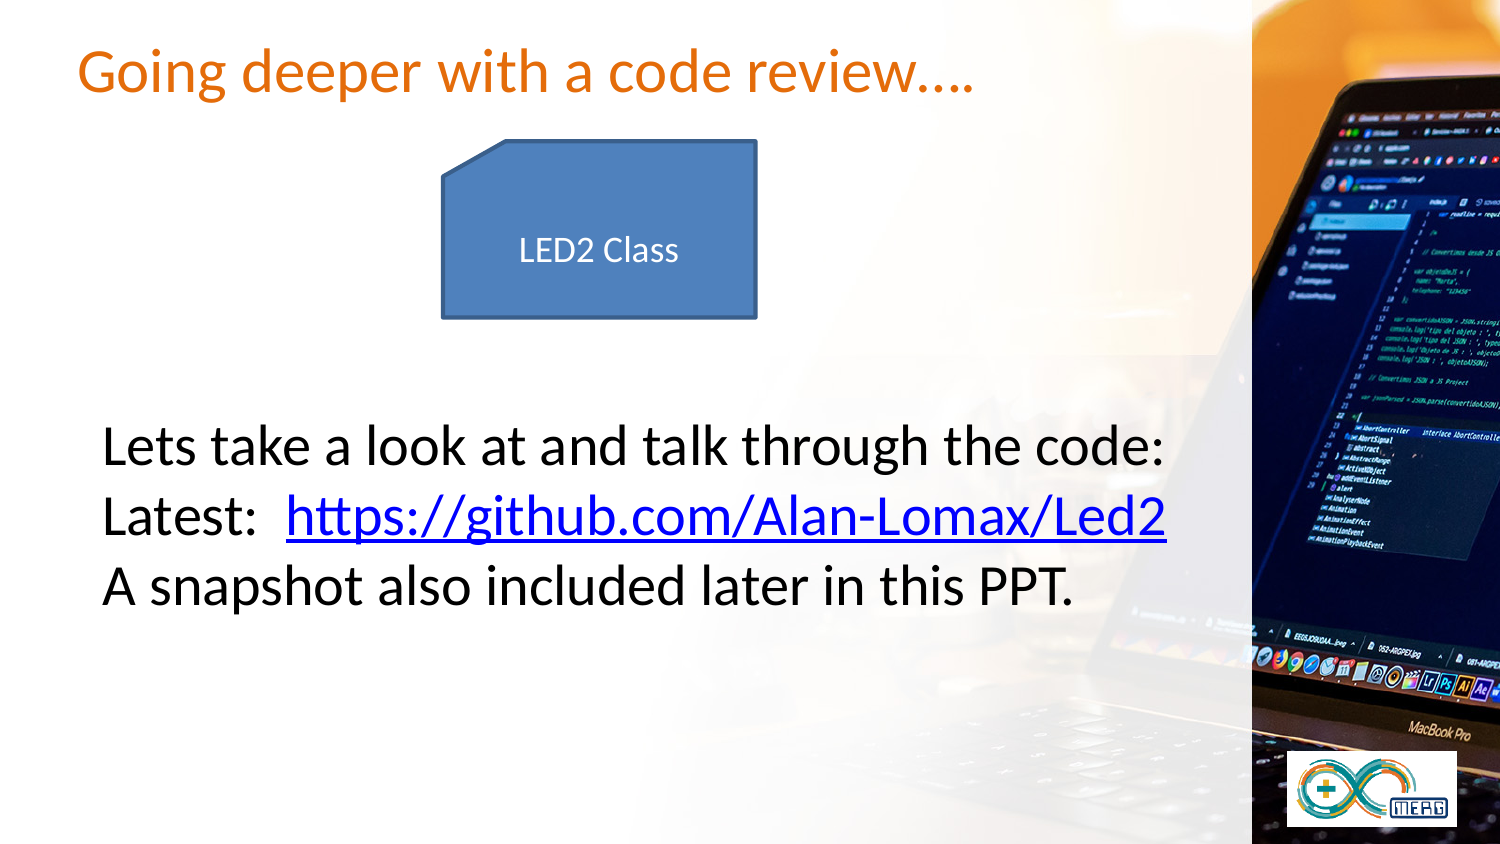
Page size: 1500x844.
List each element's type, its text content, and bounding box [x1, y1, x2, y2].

picture [0, 0, 1500, 844]
text_box Lets take a look at and talk through the code: Latest: https://github.com/Alan-Lomax/Led2 A snapshot also included later in this PPT. [87, 399, 1200, 625]
title Going deeper with a code review…. [62, 22, 1213, 113]
text_box LED2 Class [440, 139, 758, 320]
